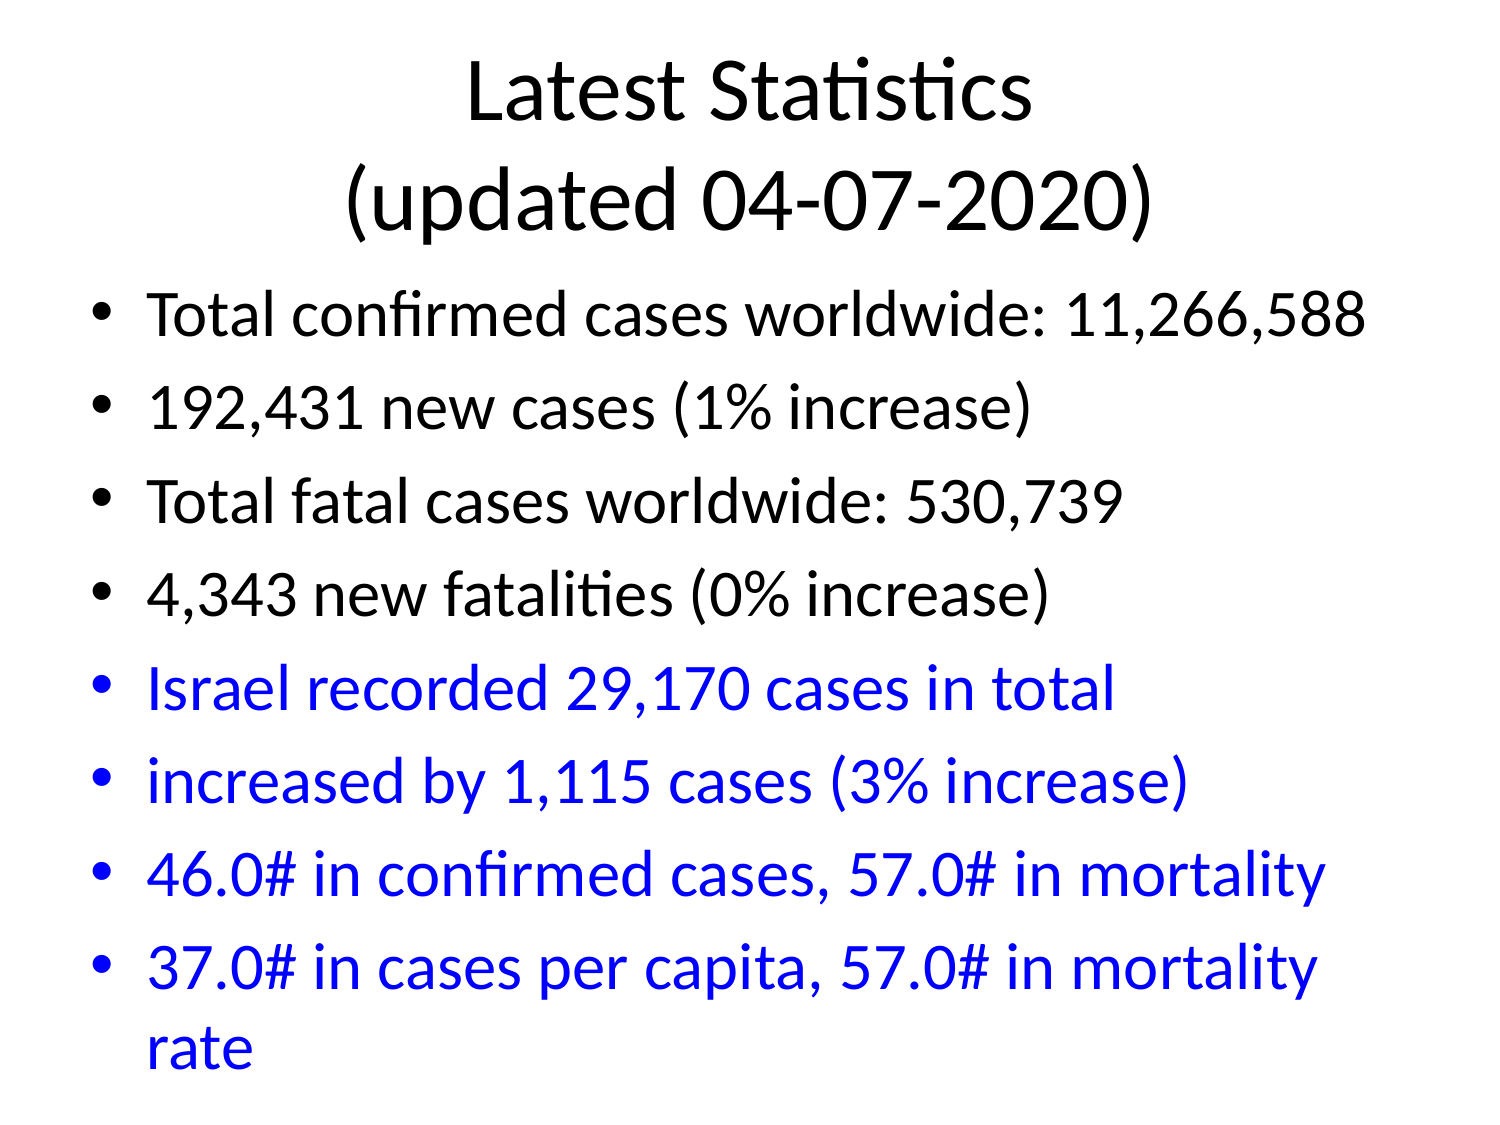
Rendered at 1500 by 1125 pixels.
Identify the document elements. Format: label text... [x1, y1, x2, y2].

title Latest Statistics (updated 04-07-2020) [75, 45, 1425, 233]
list Total confirmed cases worldwide: 11,266,588 192,431 new cases (1% increase) Total fatal cases worldwide: 530,739 4,343 new fatalities (0% increase) Israel recorded 29,170 cases in total increased by 1,115 cases (3% increase) 46.0# in confirmed cases, 57.0# in mortality 37.0# in cases per capita, 57.0# in mortality rate [75, 262, 1425, 1005]
